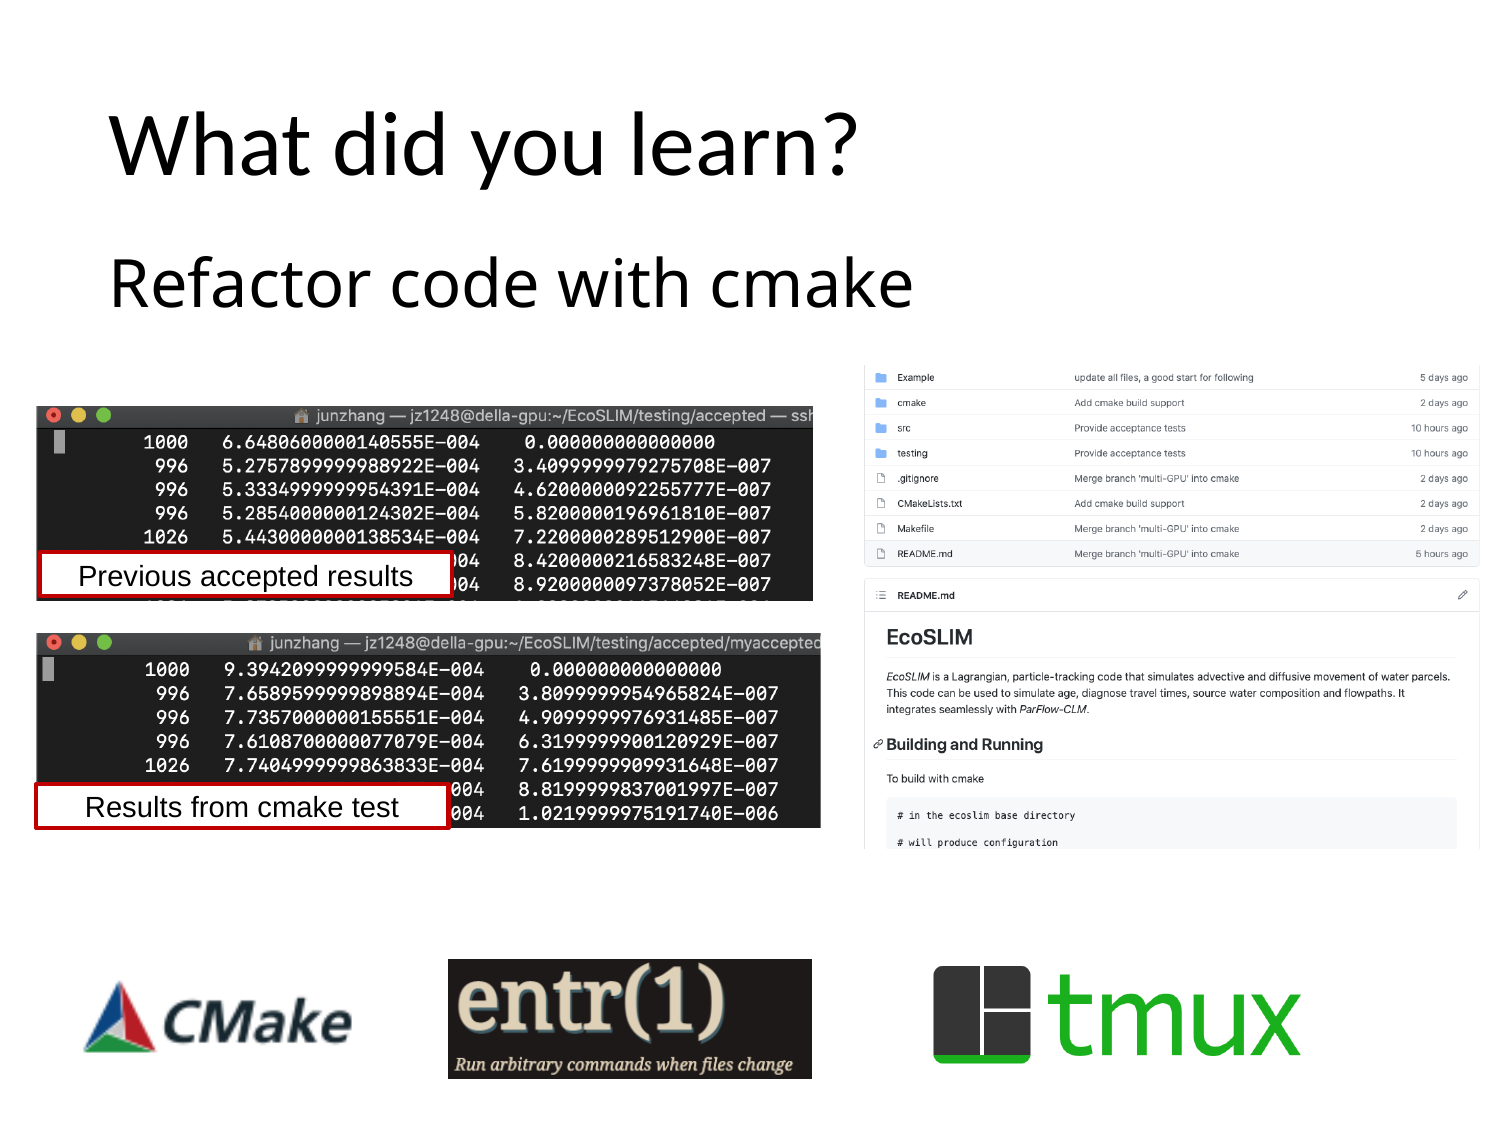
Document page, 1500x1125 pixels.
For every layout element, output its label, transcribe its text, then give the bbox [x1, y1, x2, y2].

picture [448, 959, 813, 1079]
picture [863, 365, 1482, 850]
list Refactor code with cmake [18, 232, 1457, 976]
picture [35, 406, 814, 601]
picture [35, 633, 821, 829]
title What did you learn? [75, 45, 1425, 232]
picture [50, 957, 379, 1081]
picture [917, 956, 1327, 1082]
